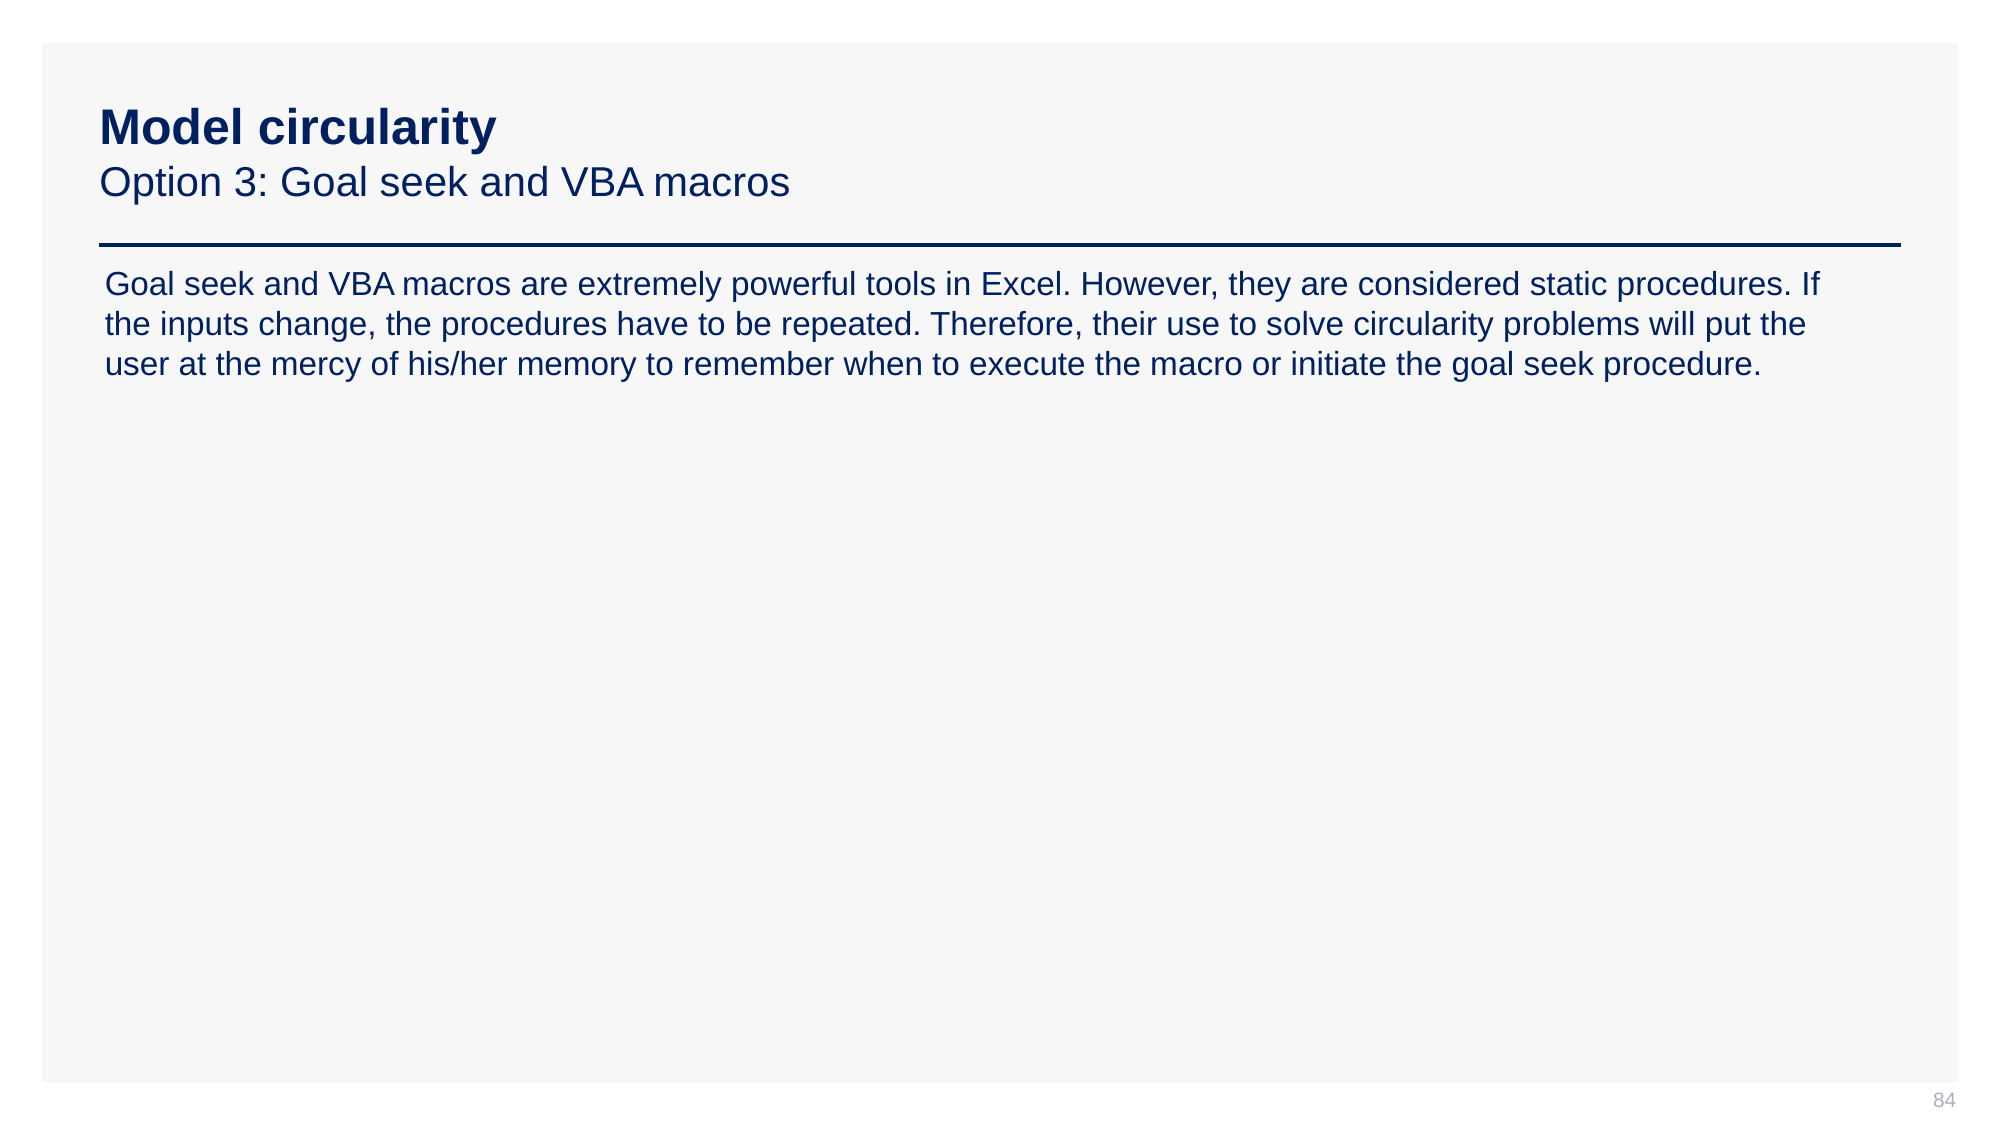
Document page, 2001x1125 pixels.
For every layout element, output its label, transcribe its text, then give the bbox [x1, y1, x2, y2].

title Model circularity Option 3: Goal seek and VBA macros [84, 59, 1901, 239]
text_box Goal seek and VBA macros are extremely powerful tools in Excel. However, they are considered static procedures. If the inputs change, the procedures have to be repeated. Therefore, their use to solve circularity problems will put the user at the mercy of his/her memory to remember when to execute the macro or initiate the goal seek procedure. [90, 254, 1891, 390]
slide_number 84 [1506, 1088, 1957, 1119]
